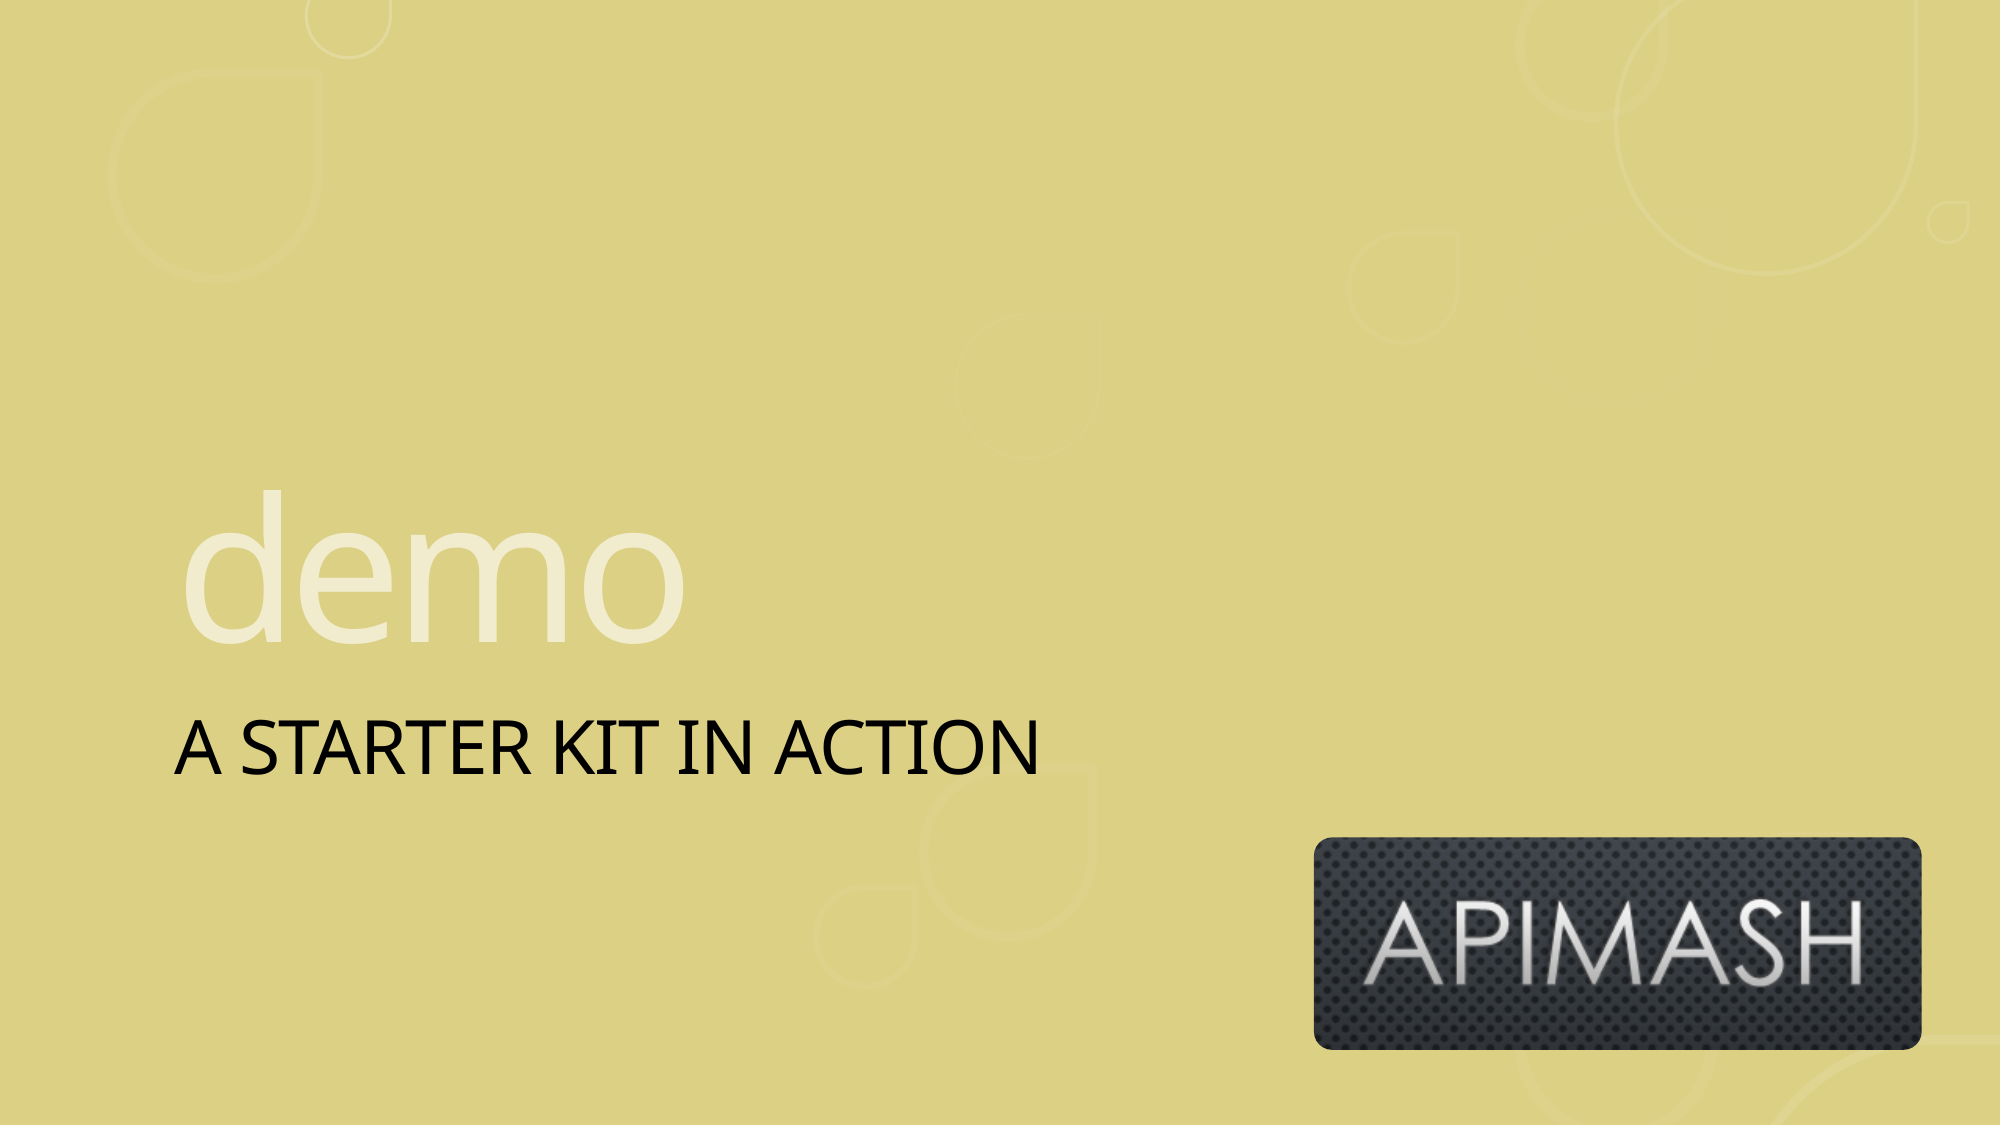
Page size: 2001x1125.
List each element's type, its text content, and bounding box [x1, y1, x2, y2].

picture [1313, 837, 1922, 1051]
subtitle A Starter Kit in Action [159, 712, 1840, 789]
list demo [160, 449, 1841, 676]
